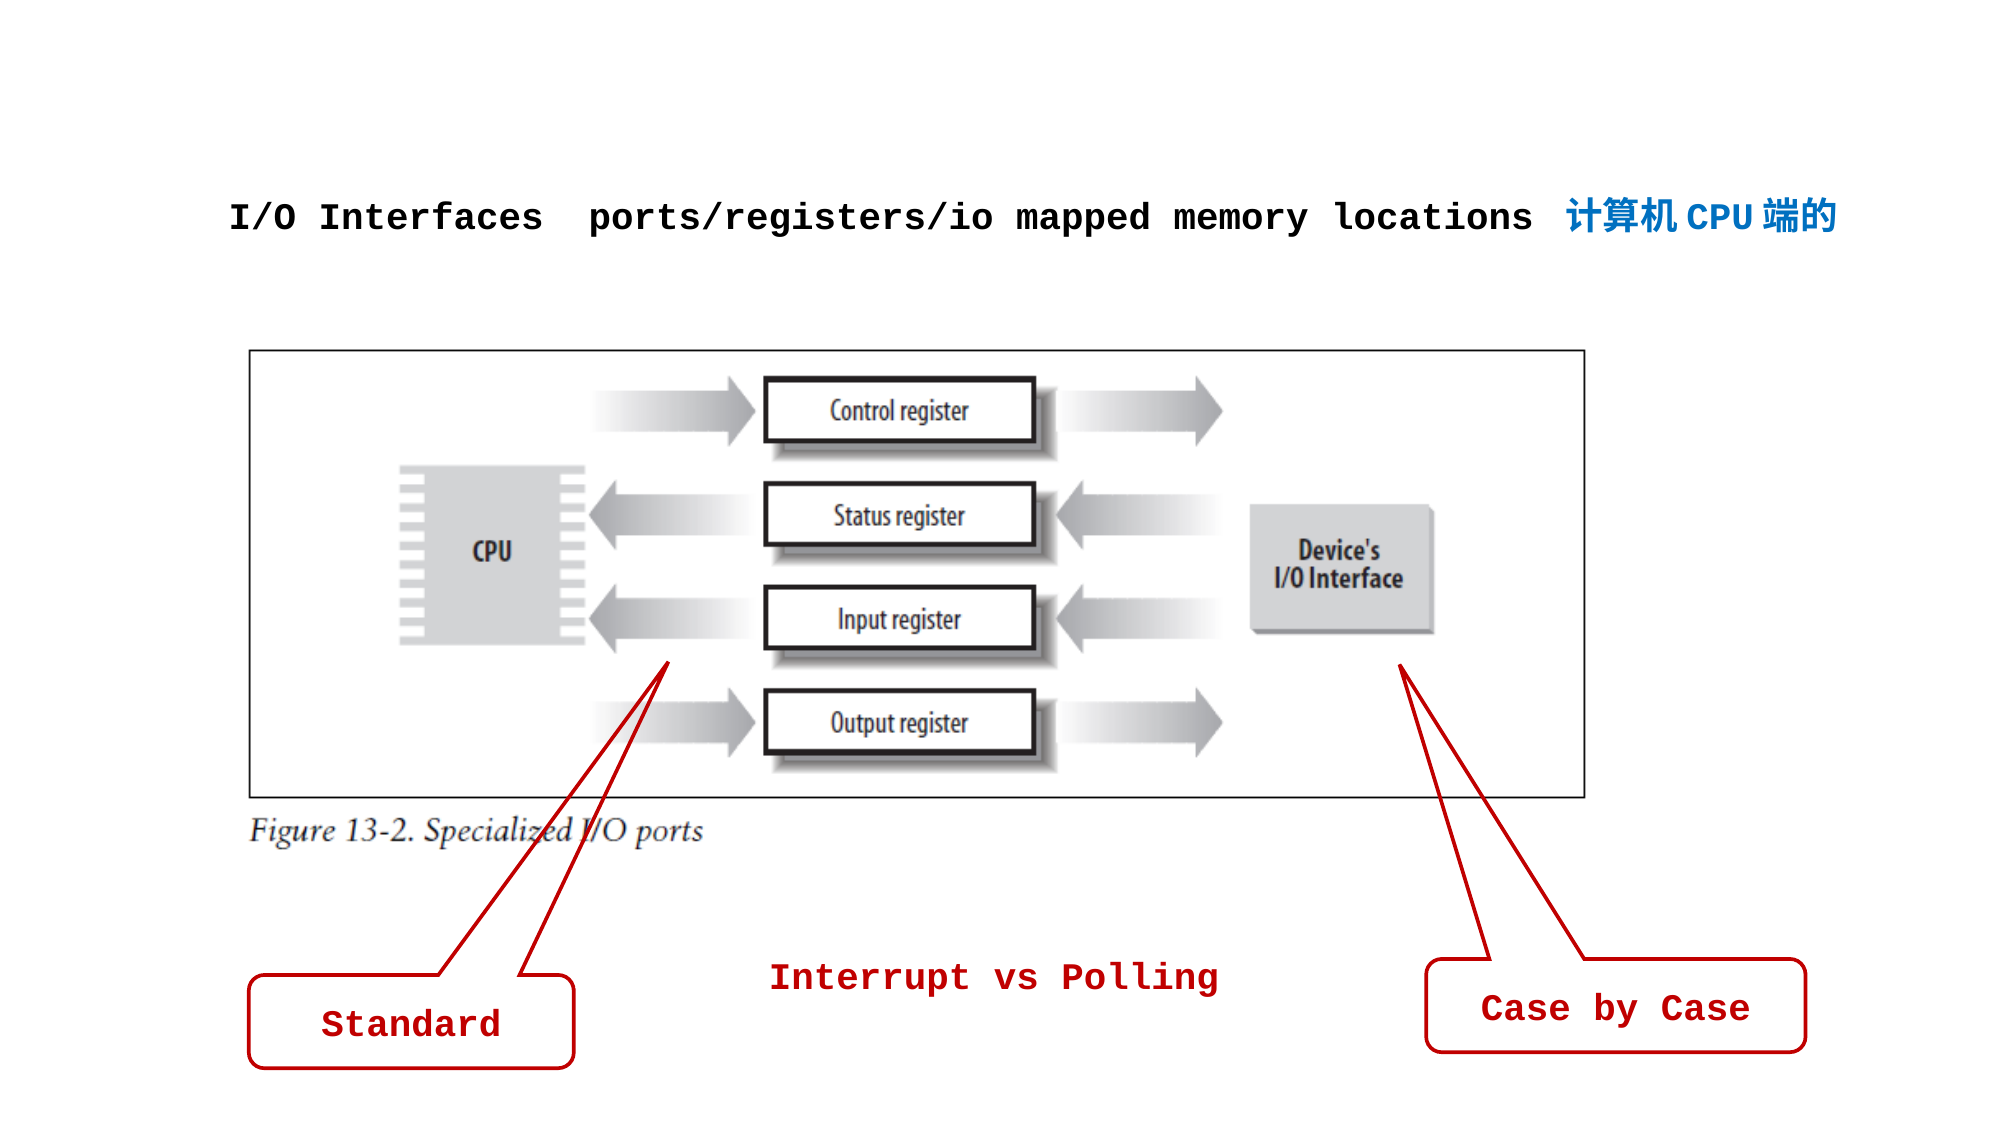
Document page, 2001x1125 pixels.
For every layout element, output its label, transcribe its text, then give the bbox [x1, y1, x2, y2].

text_box Case by Case [1425, 861, 1807, 1054]
text_box I/O Interfaces ports/registers/io mapped memory locations 计算机CPU端的 [213, 179, 1966, 245]
text_box Standard [247, 861, 575, 1070]
text_box Interrupt vs Polling [754, 945, 1321, 1005]
picture [161, 328, 1650, 861]
